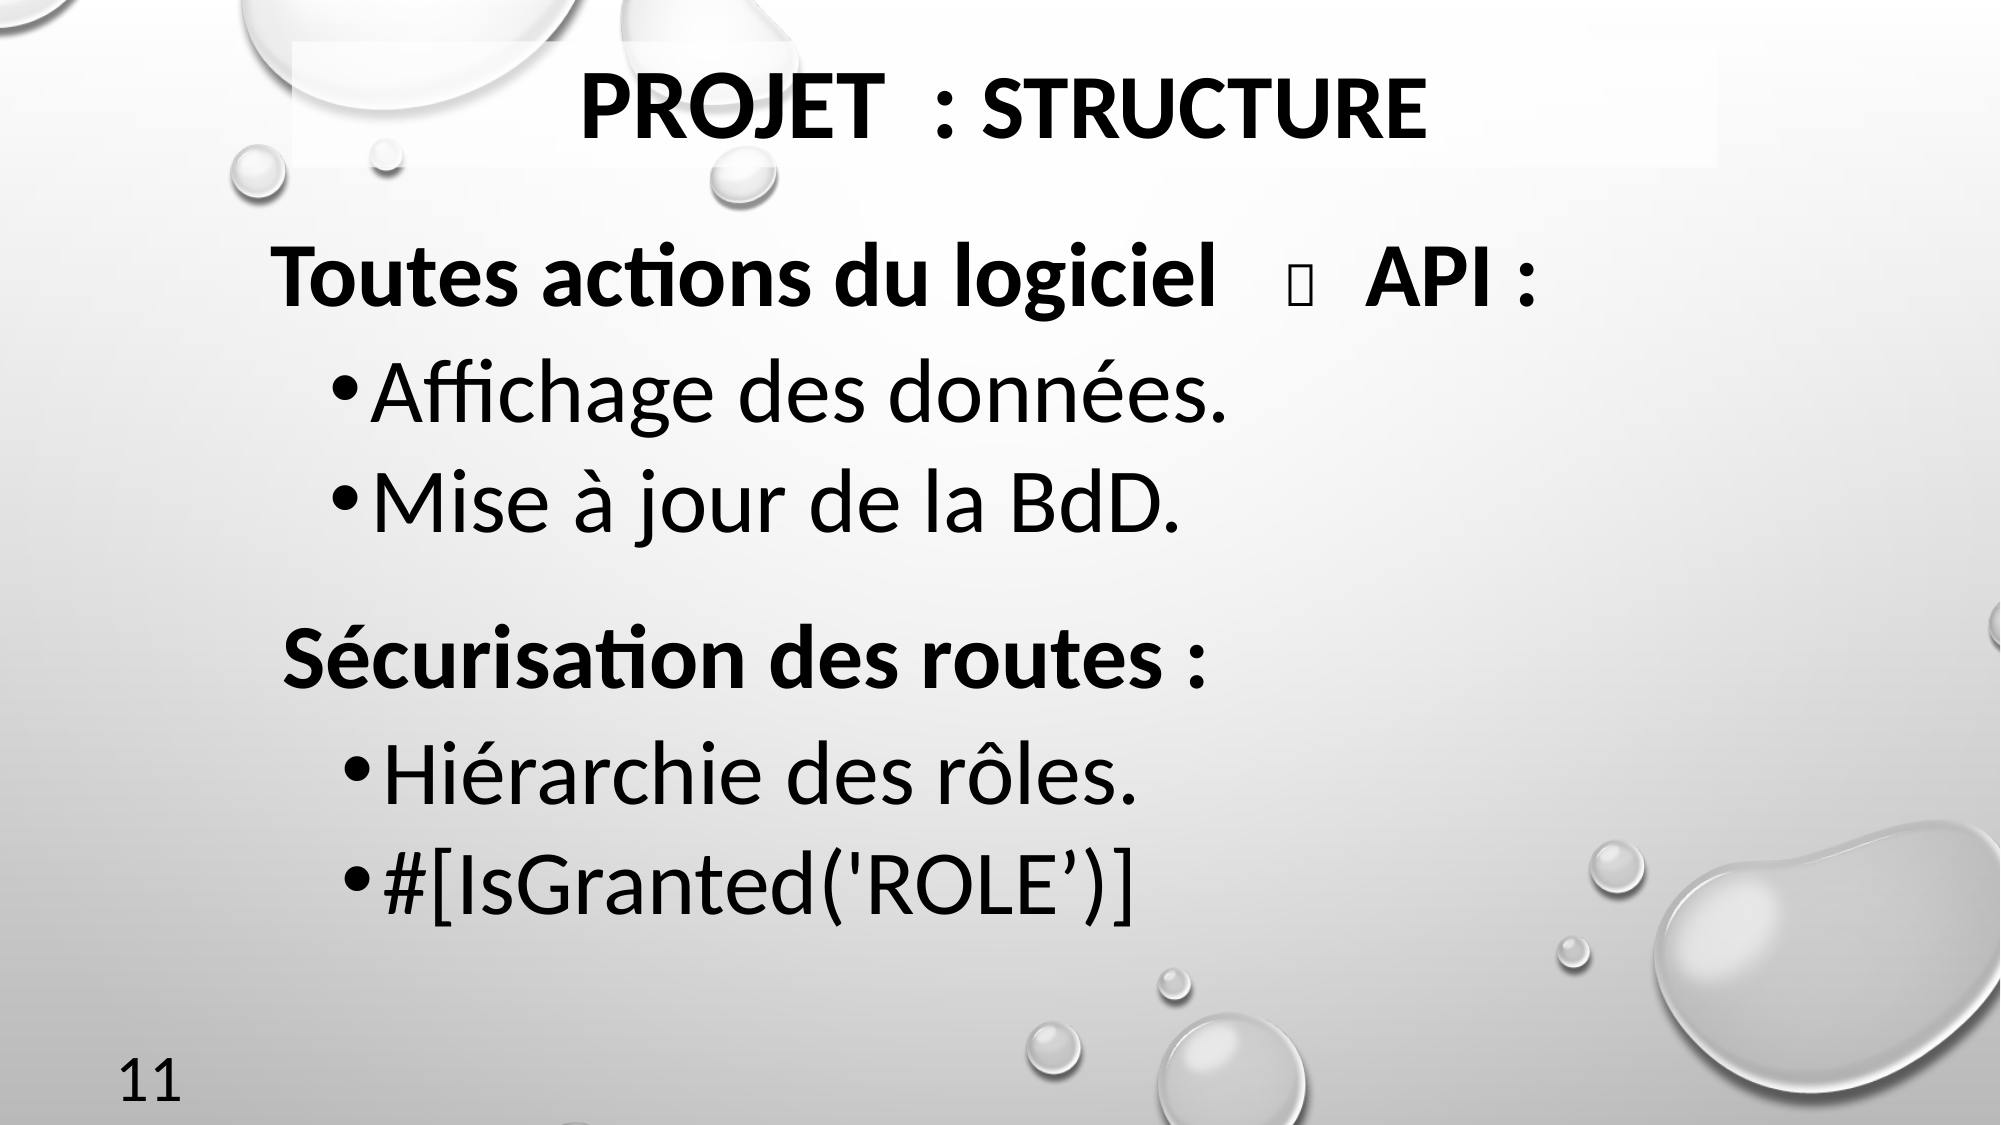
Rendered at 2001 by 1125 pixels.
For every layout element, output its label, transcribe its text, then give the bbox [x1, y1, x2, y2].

title PROJET : Structure [291, 41, 1718, 168]
picture [0, 0, 2001, 1125]
text_box Toutes actions du logiciel  API : Affichage des données. Mise à jour de la BdD. [255, 207, 1609, 559]
slide_number 11 [100, 1045, 226, 1106]
text_box Sécurisation des routes : Hiérarchie des rôles. #[IsGranted('ROLE’)] [267, 589, 1502, 941]
